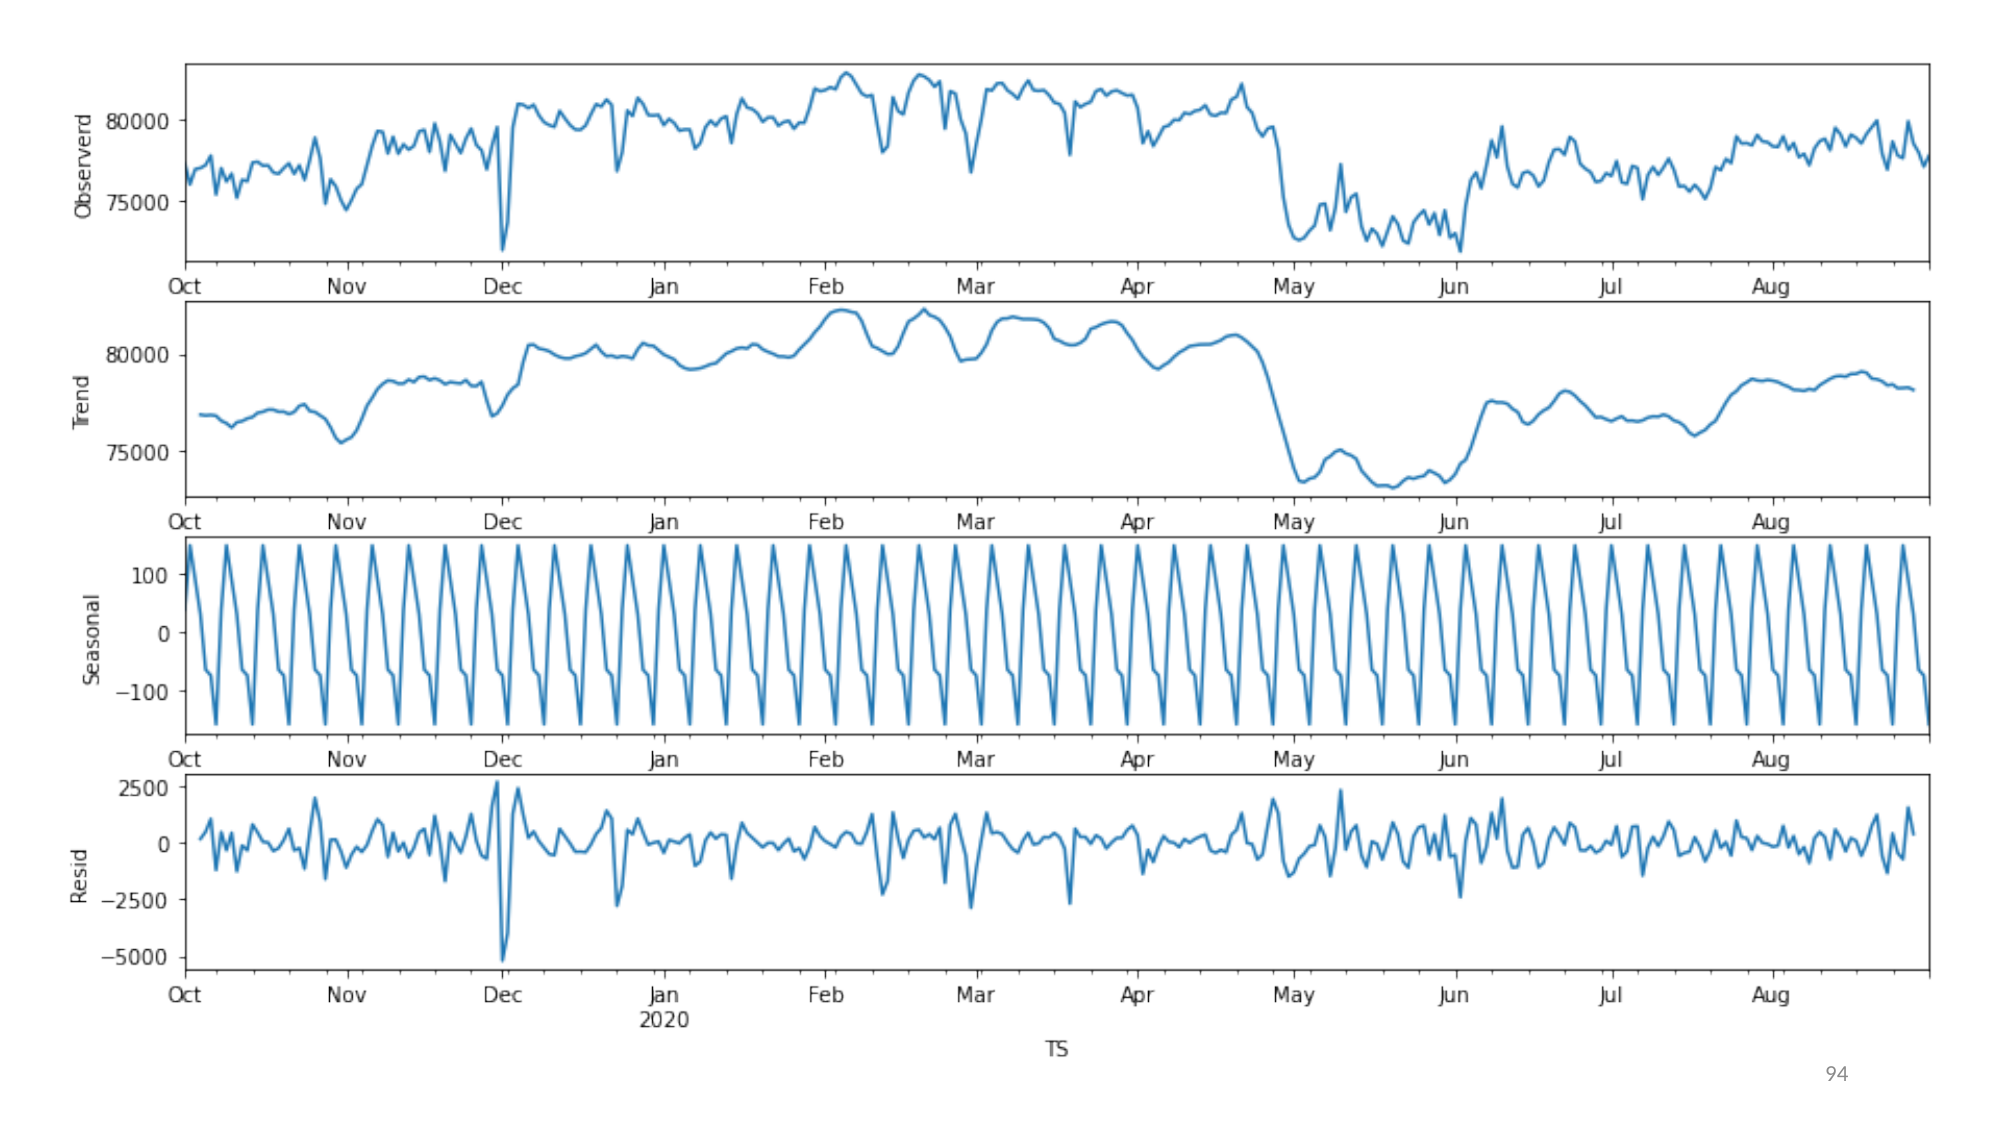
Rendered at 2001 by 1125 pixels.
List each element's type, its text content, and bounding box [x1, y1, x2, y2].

picture [56, 51, 1944, 1074]
slide_number 93 [1413, 1074, 1864, 1103]
